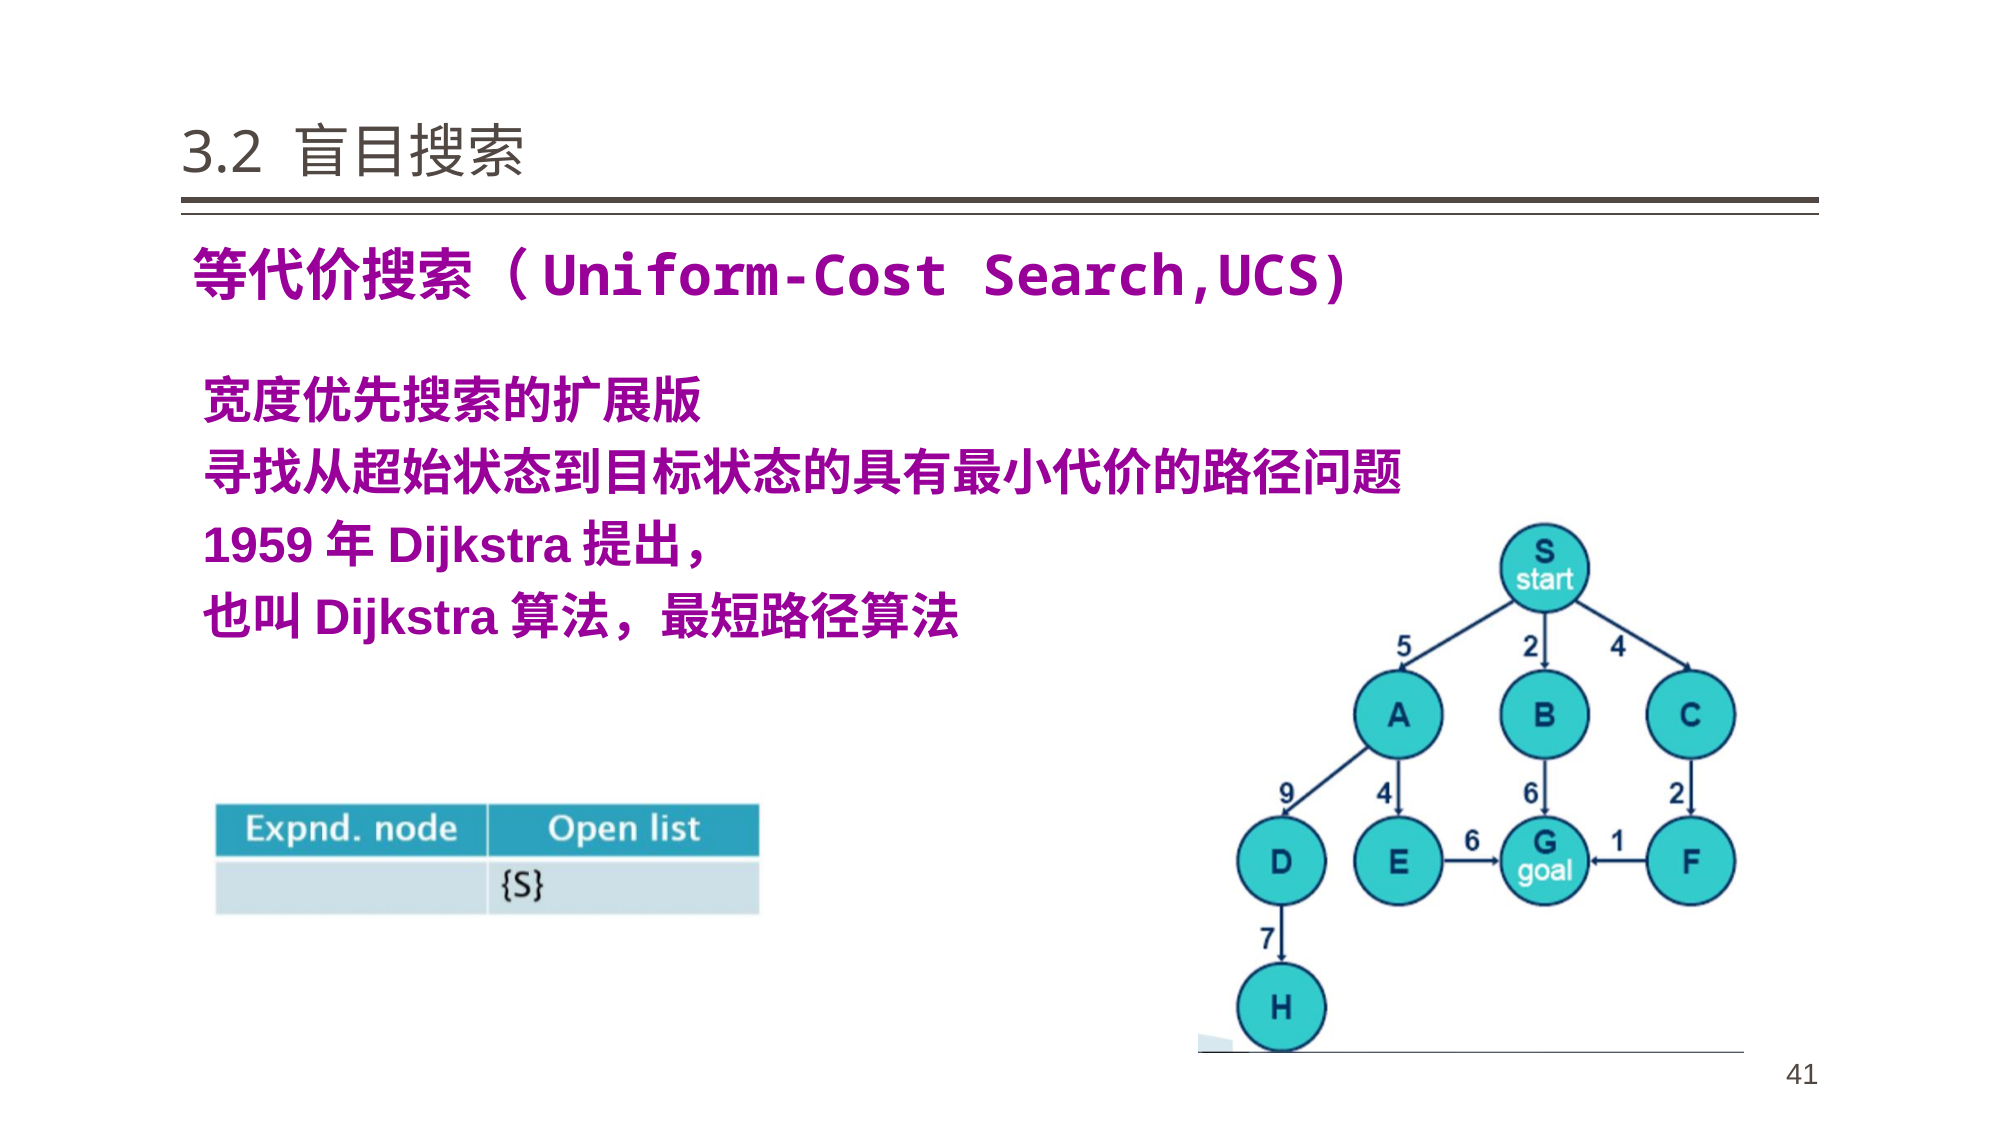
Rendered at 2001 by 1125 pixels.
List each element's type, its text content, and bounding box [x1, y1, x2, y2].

picture [208, 780, 764, 918]
picture [1198, 501, 1744, 1055]
title 3.2 盲目搜索 [181, 12, 1819, 193]
text_box 宽度优先搜索的扩展版 寻找从超始状态到目标状态的具有最小代价的路径问题 1959年Dijkstra提出， 也叫Dijkstra算法，最短路径算法 [187, 349, 1541, 652]
text_box 等代价搜索（Uniform-Cost Search,UCS) [181, 233, 1482, 313]
slide_number 41 [1518, 1042, 1819, 1103]
